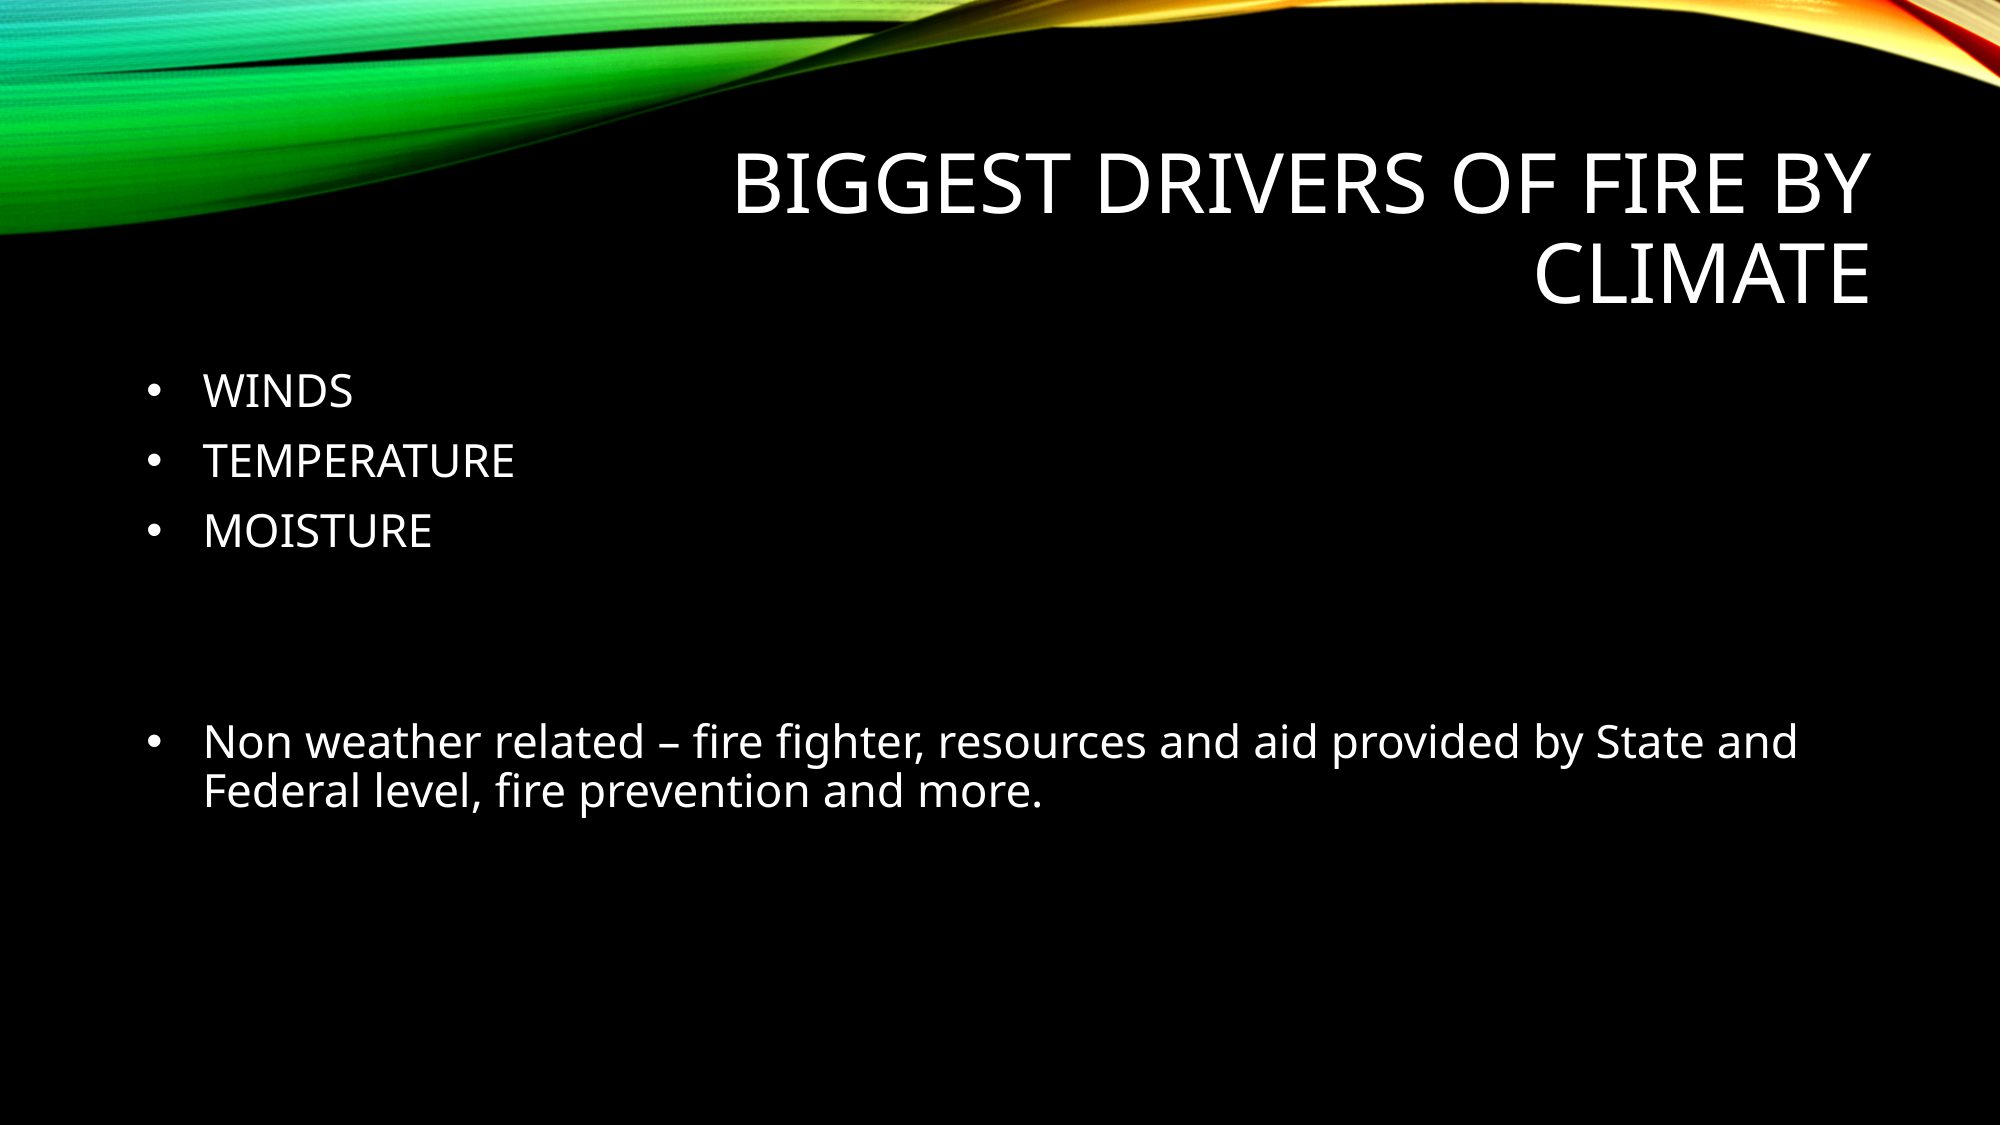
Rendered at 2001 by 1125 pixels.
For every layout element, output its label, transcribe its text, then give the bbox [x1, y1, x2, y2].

picture [0, 0, 2000, 237]
title BIGGEST DRIVERS OF FIRE BY CLIMATE [474, 125, 1888, 338]
list WINDS TEMPERATURE MOISTURE Non weather related – fire fighter, resources and aid provided by State and Federal level, fire prevention and more. [112, 360, 1888, 1021]
